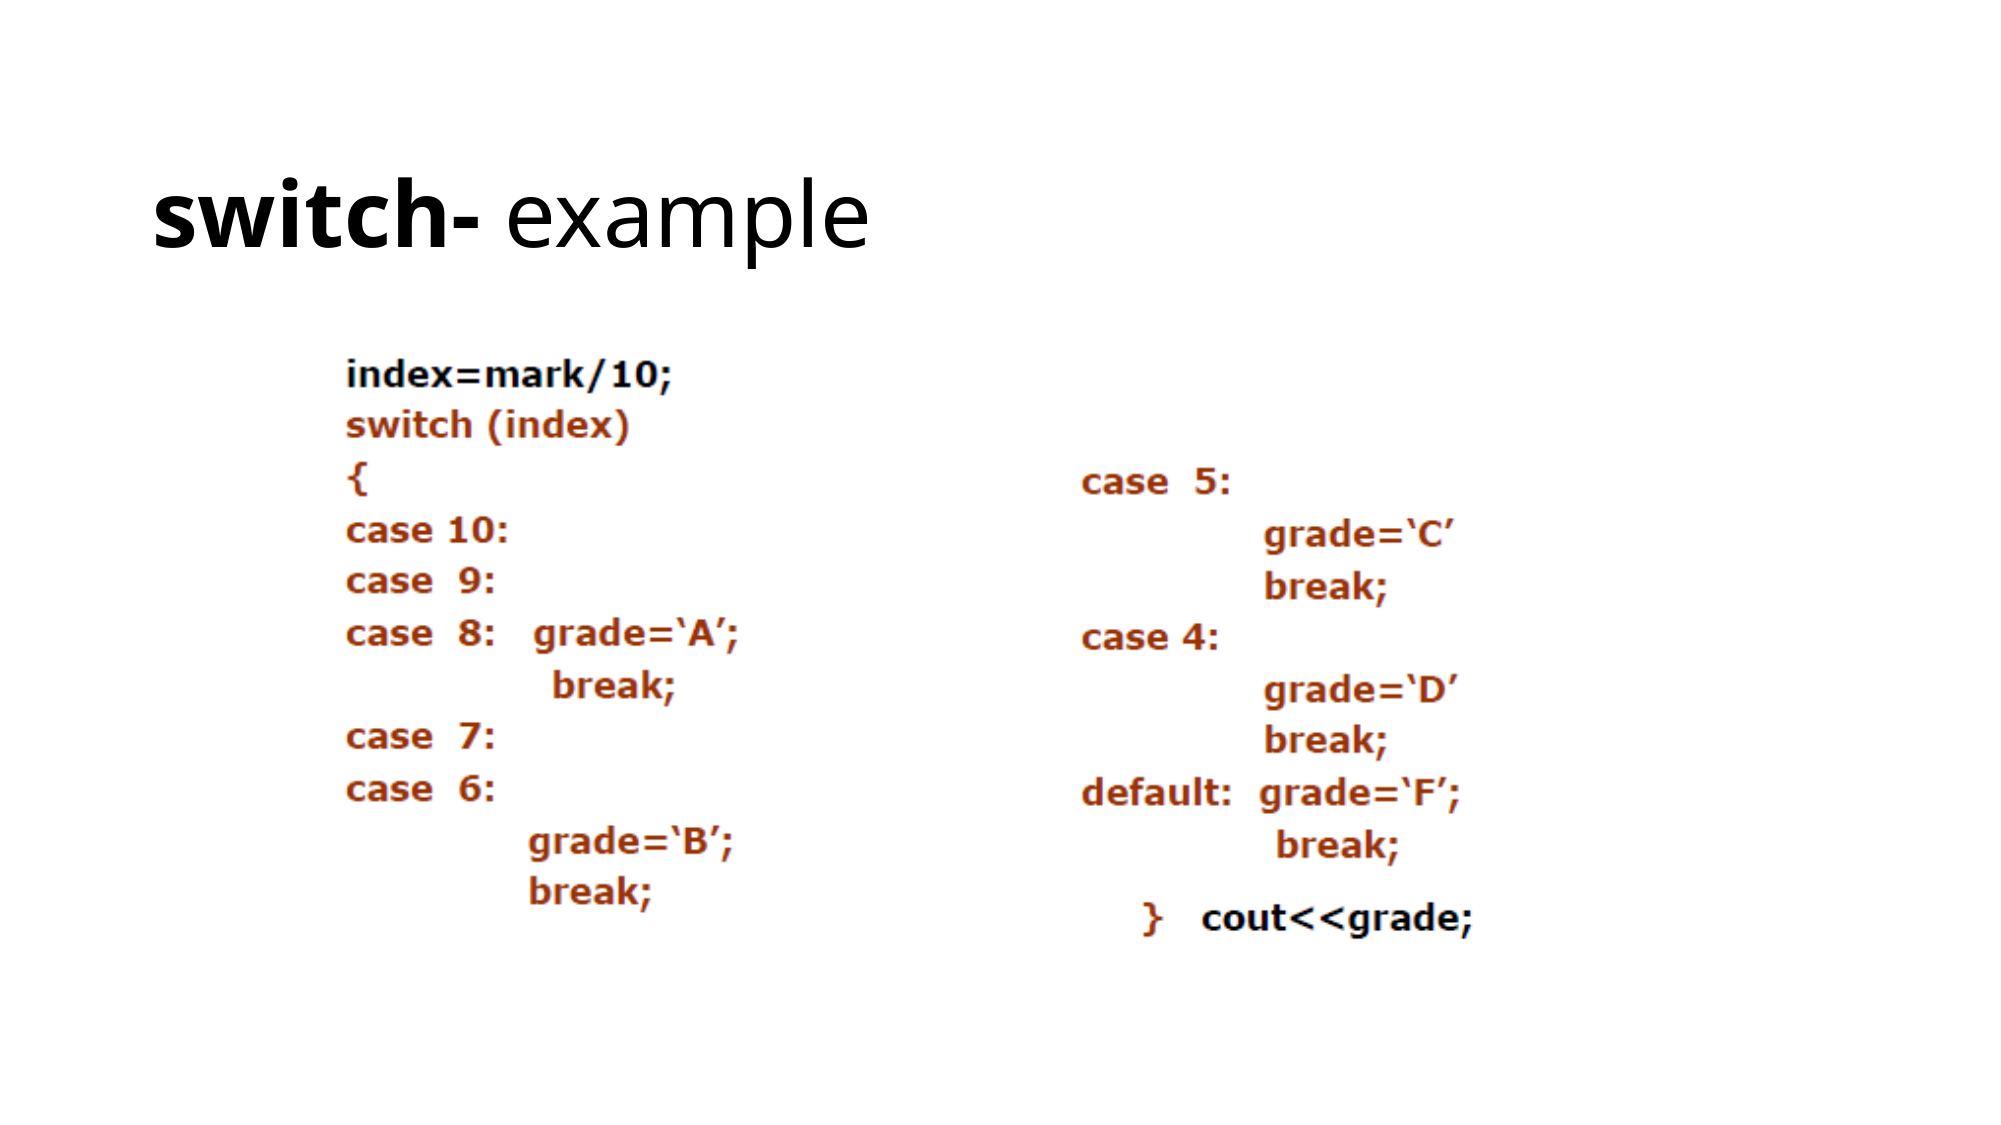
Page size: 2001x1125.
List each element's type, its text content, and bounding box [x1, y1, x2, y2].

title switch- example [137, 59, 1863, 278]
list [336, 327, 1579, 1020]
